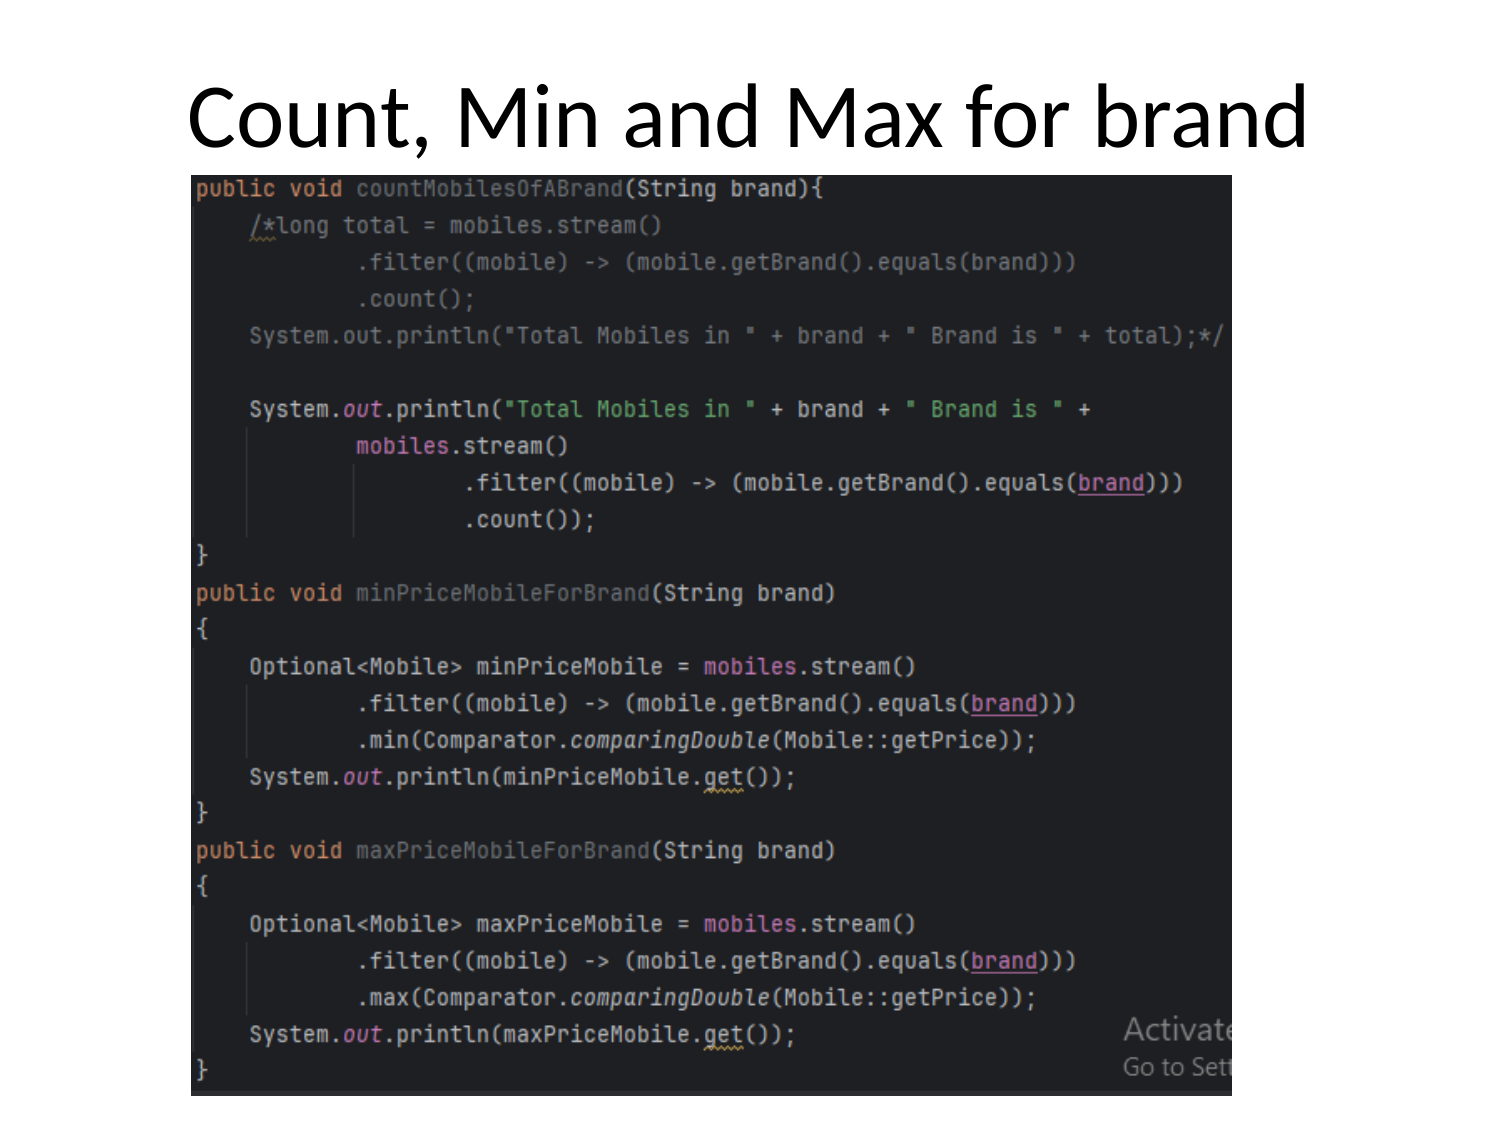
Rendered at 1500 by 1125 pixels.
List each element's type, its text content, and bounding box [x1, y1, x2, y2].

title Count, Min and Max for brand [75, 45, 1425, 176]
picture [191, 175, 1232, 1096]
